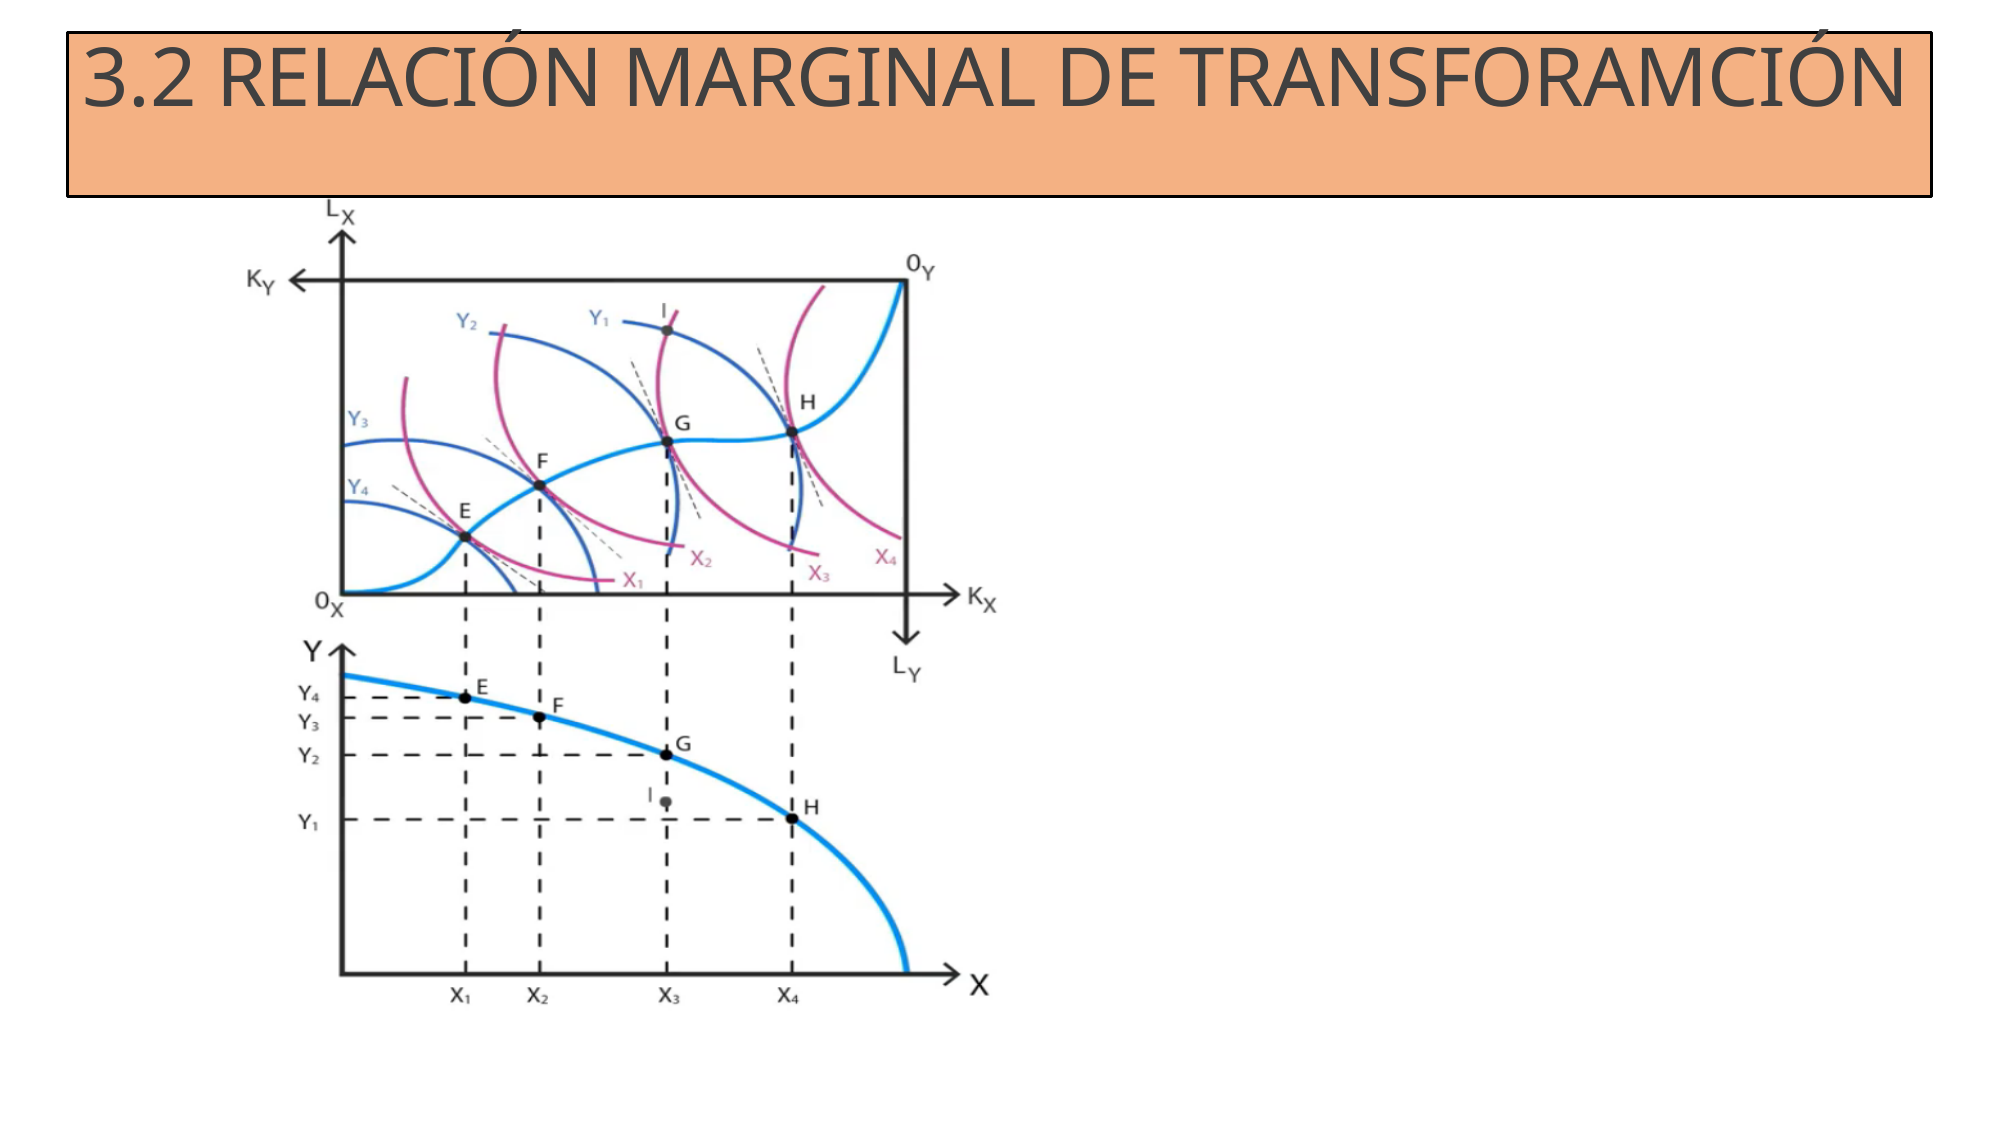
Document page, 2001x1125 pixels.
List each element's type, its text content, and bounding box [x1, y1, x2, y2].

text_box 3.2 RELACIÓN MARGINAL DE TRANSFORAMCIÓN [67, 32, 1932, 197]
picture [242, 194, 1075, 1020]
